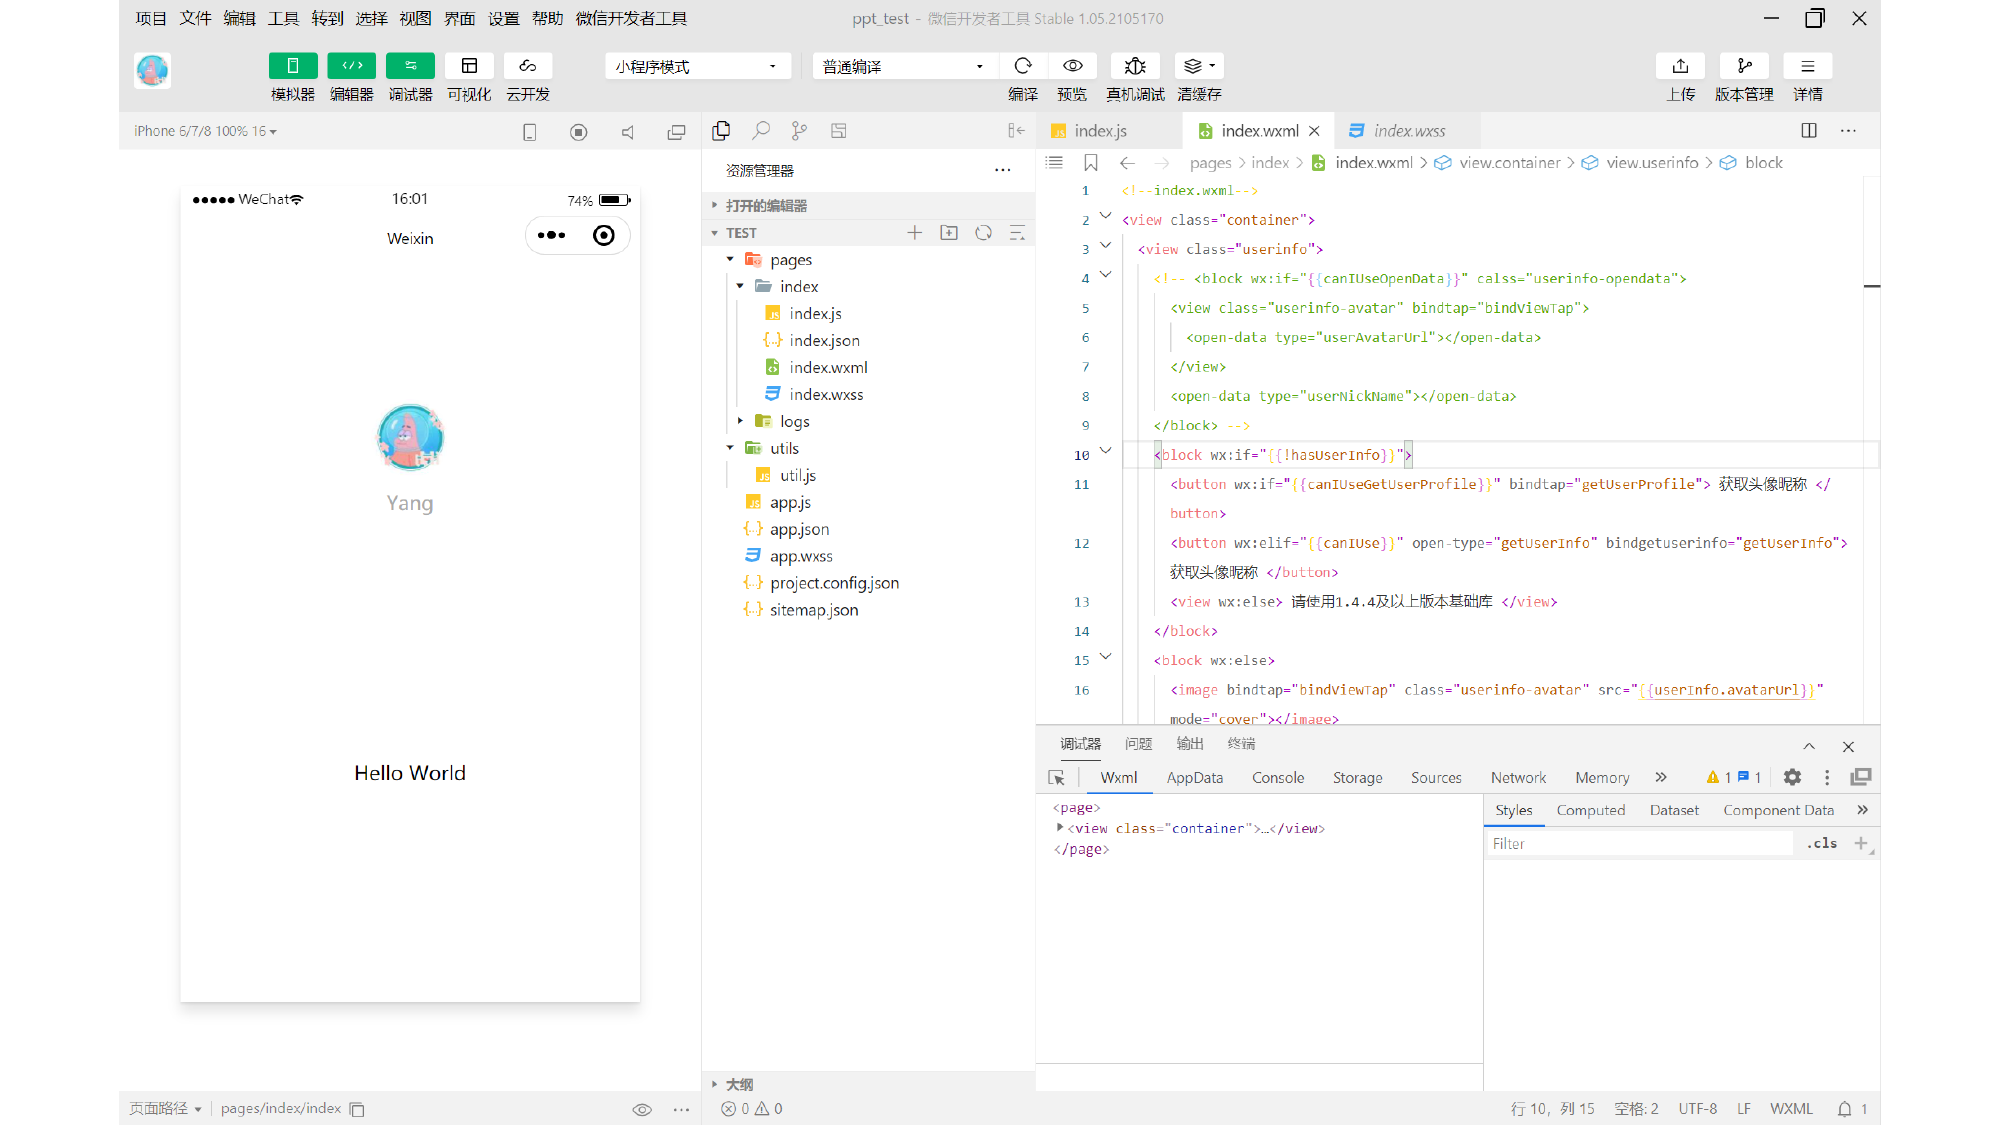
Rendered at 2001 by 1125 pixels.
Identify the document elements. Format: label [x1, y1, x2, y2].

picture [119, 0, 1881, 1125]
